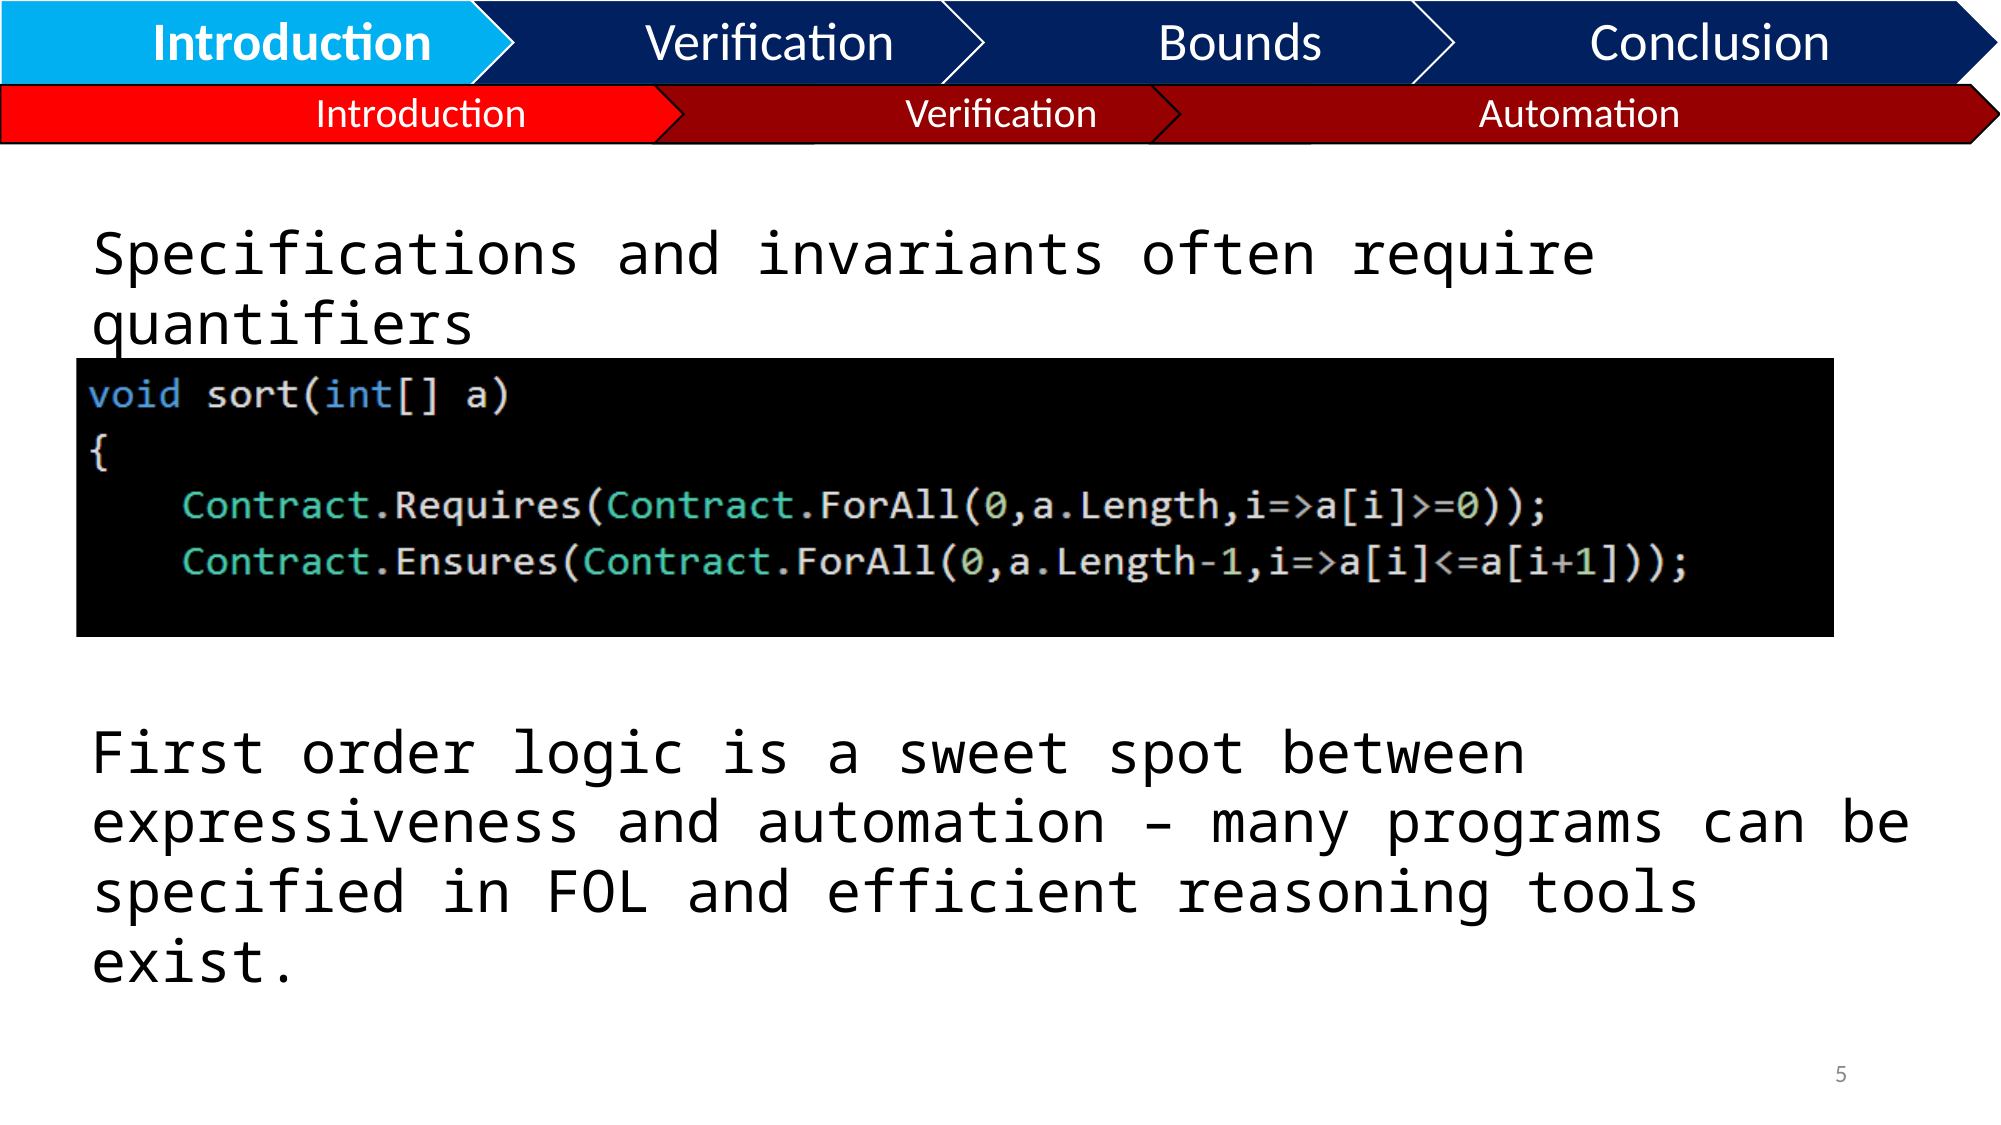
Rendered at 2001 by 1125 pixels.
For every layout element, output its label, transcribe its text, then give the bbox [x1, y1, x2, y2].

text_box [0, 0, 2000, 84]
text_box First order logic is a sweet spot between expressiveness and automation – many programs can be specified in FOL and efficient reasoning tools exist. [76, 707, 1951, 1002]
slide_number 5 [1412, 1042, 1863, 1103]
text_box Specifications and invariants often require quantifiers [76, 208, 1928, 364]
picture [76, 358, 1834, 637]
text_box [0, 84, 2000, 144]
